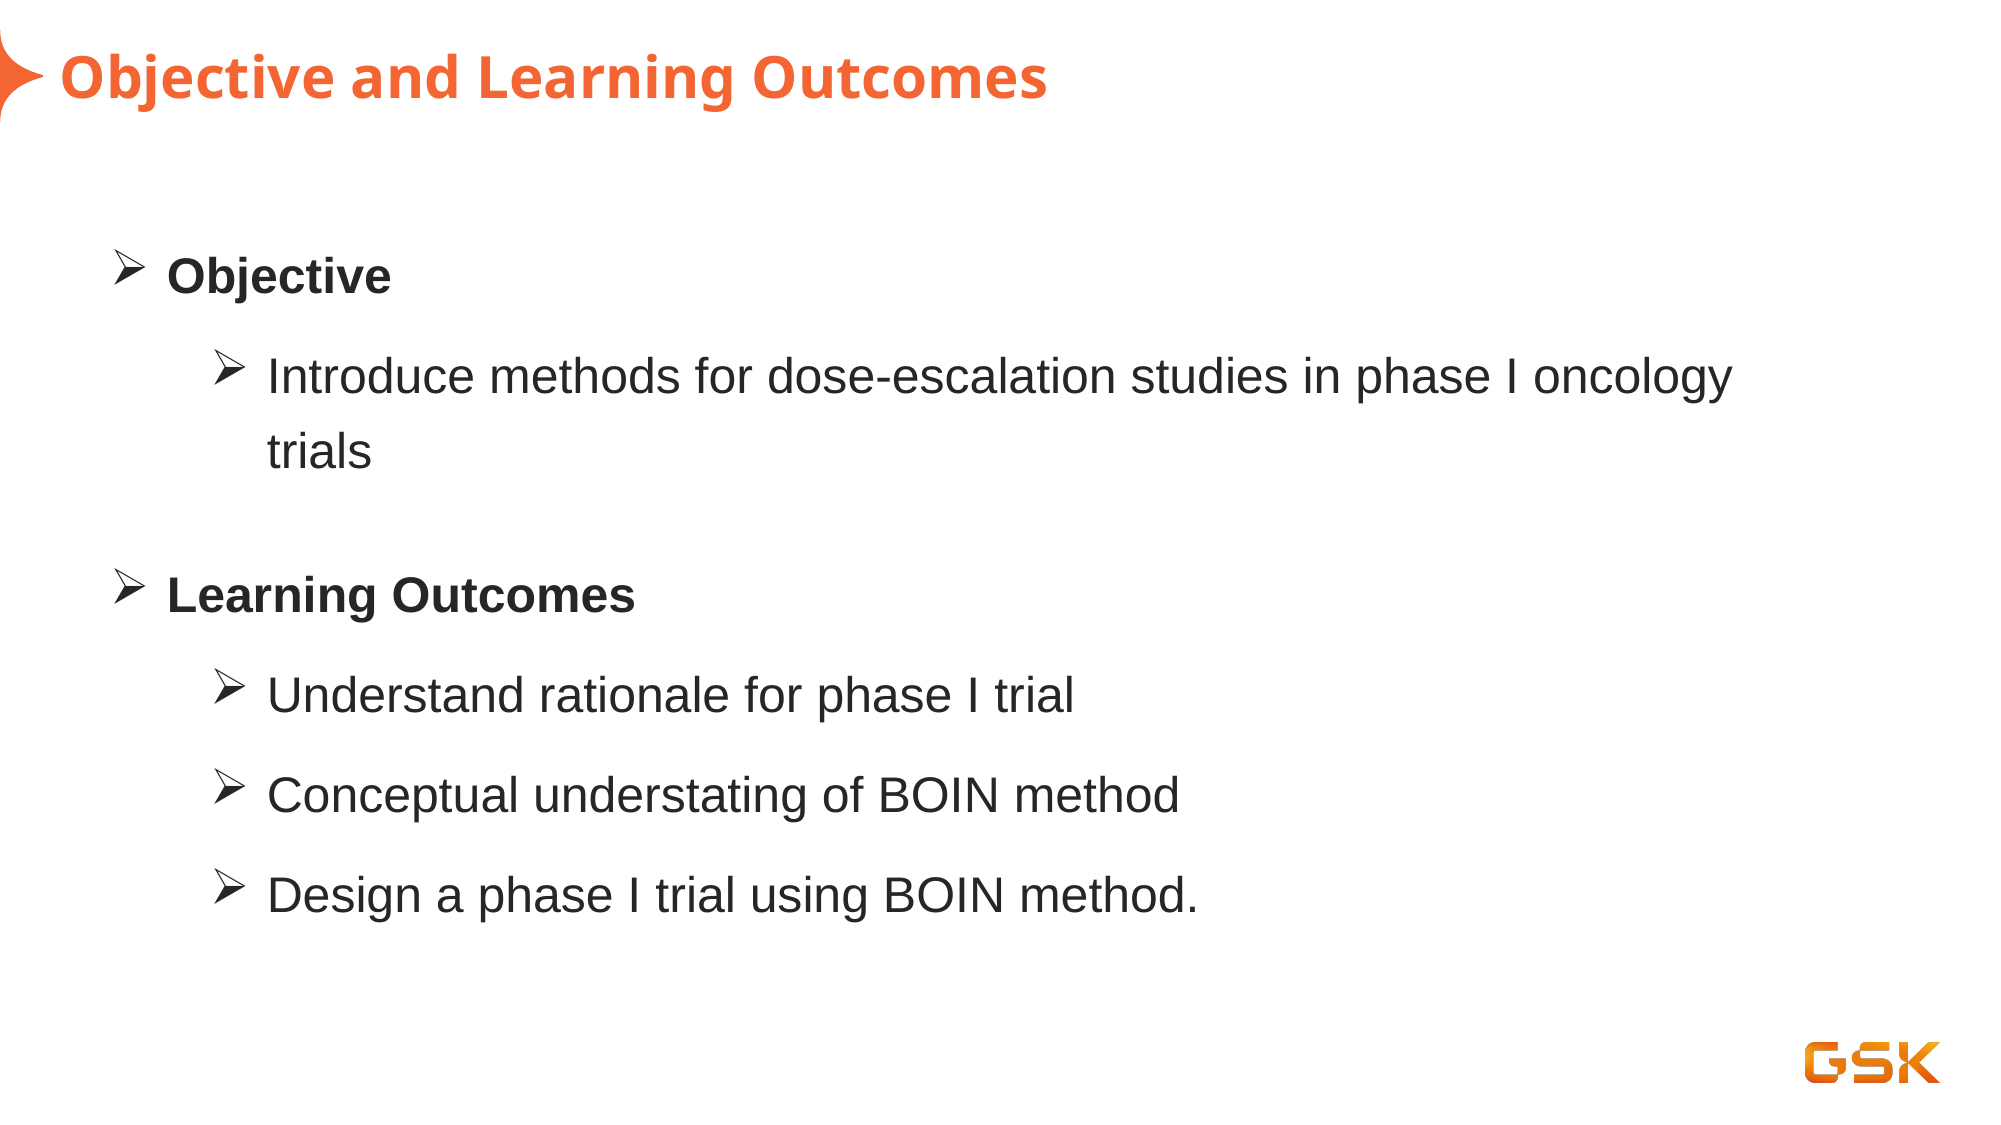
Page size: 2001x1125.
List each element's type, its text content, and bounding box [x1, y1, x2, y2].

picture [1805, 1042, 1940, 1083]
text_box Objective Introduce methods for dose-escalation studies in phase I oncology trials Learning Outcomes Understand rationale for phase I trial Conceptual understating of BOIN method Design a phase I trial using BOIN method. [95, 221, 1864, 930]
title Objective and Learning Outcomes [59, 39, 1940, 111]
